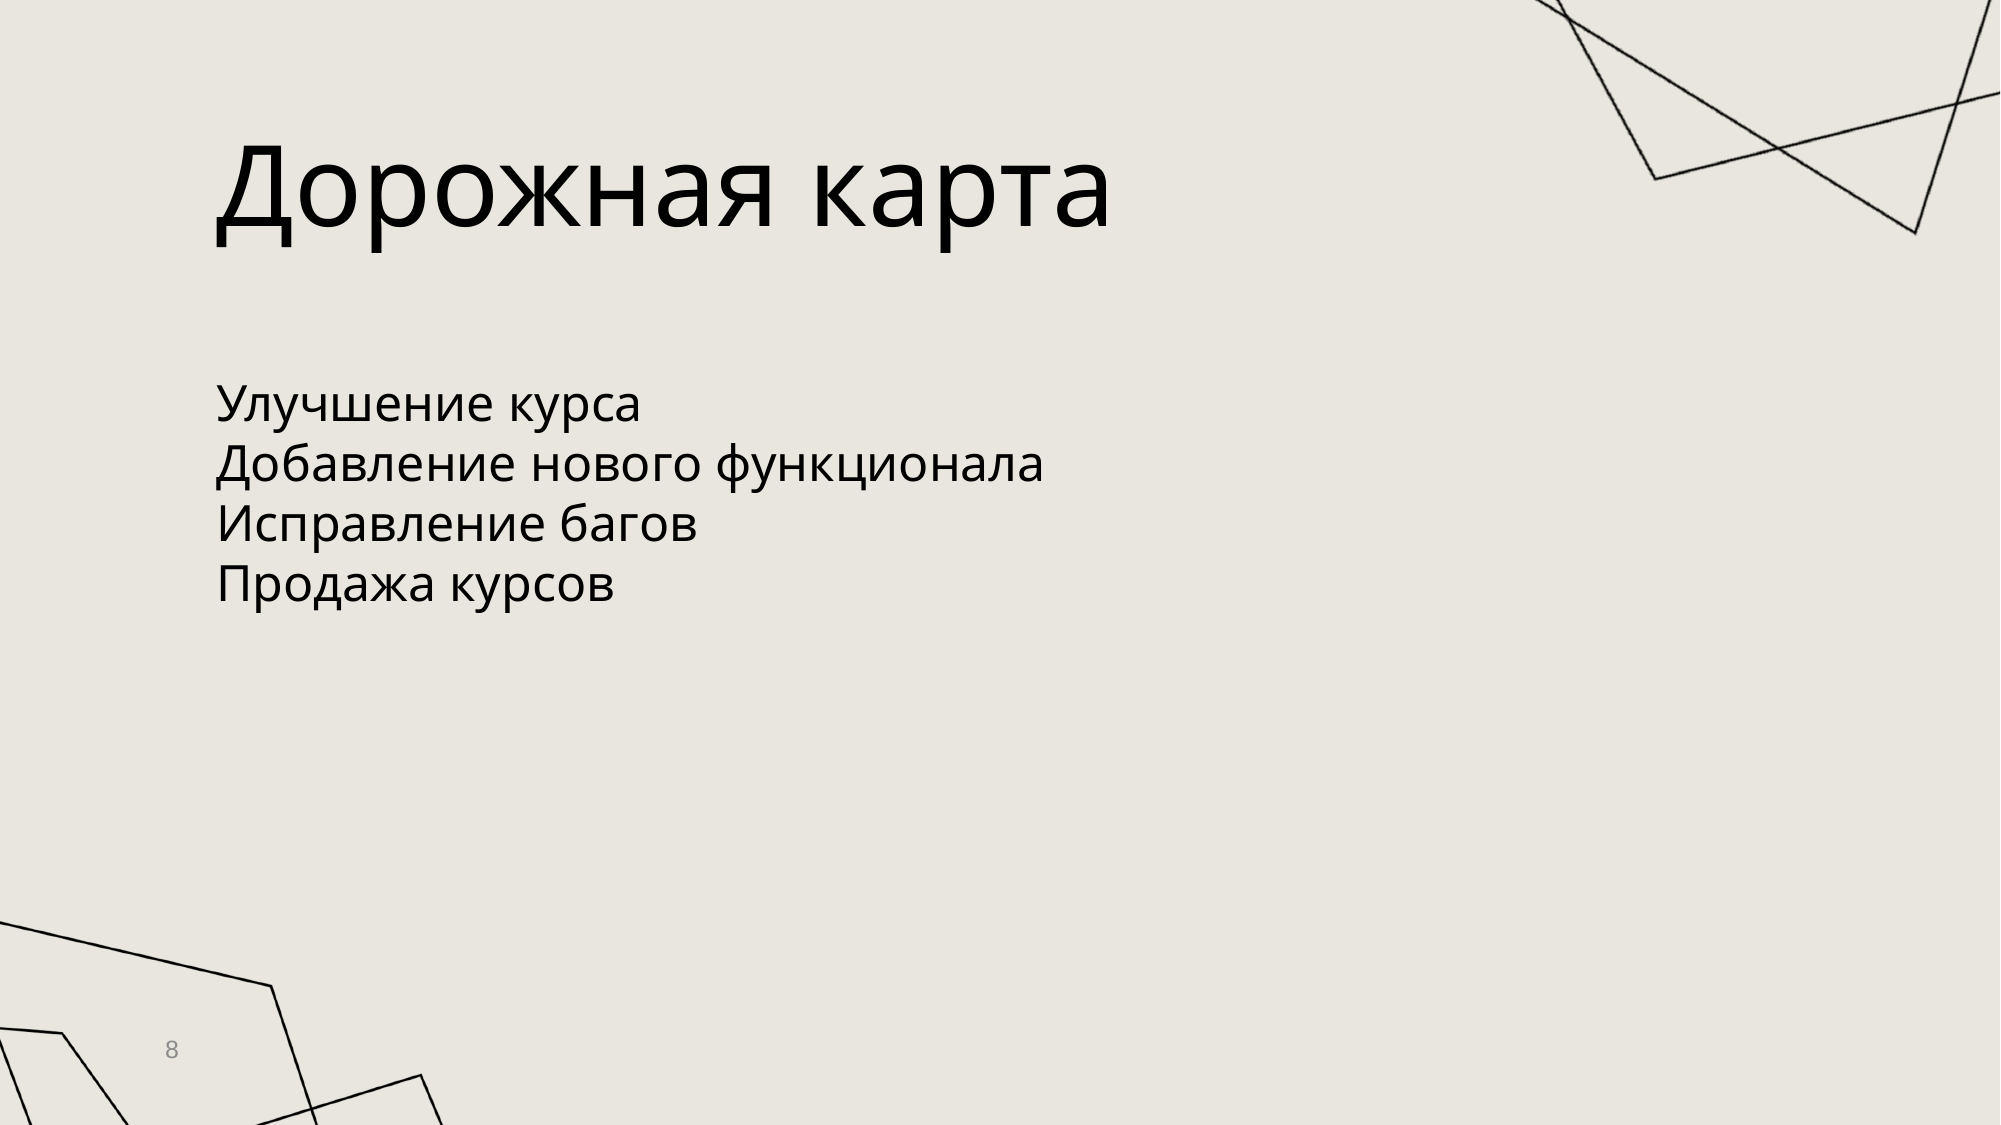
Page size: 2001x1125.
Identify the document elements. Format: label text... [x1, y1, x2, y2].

picture [1509, 0, 2001, 249]
text_box Улучшение курса Добавление нового функционала Исправление багов Продажа курсов [201, 363, 1255, 619]
text_box Дорожная карта [201, 106, 1210, 257]
picture [0, 900, 541, 1125]
slide_number 8 [150, 1024, 254, 1074]
